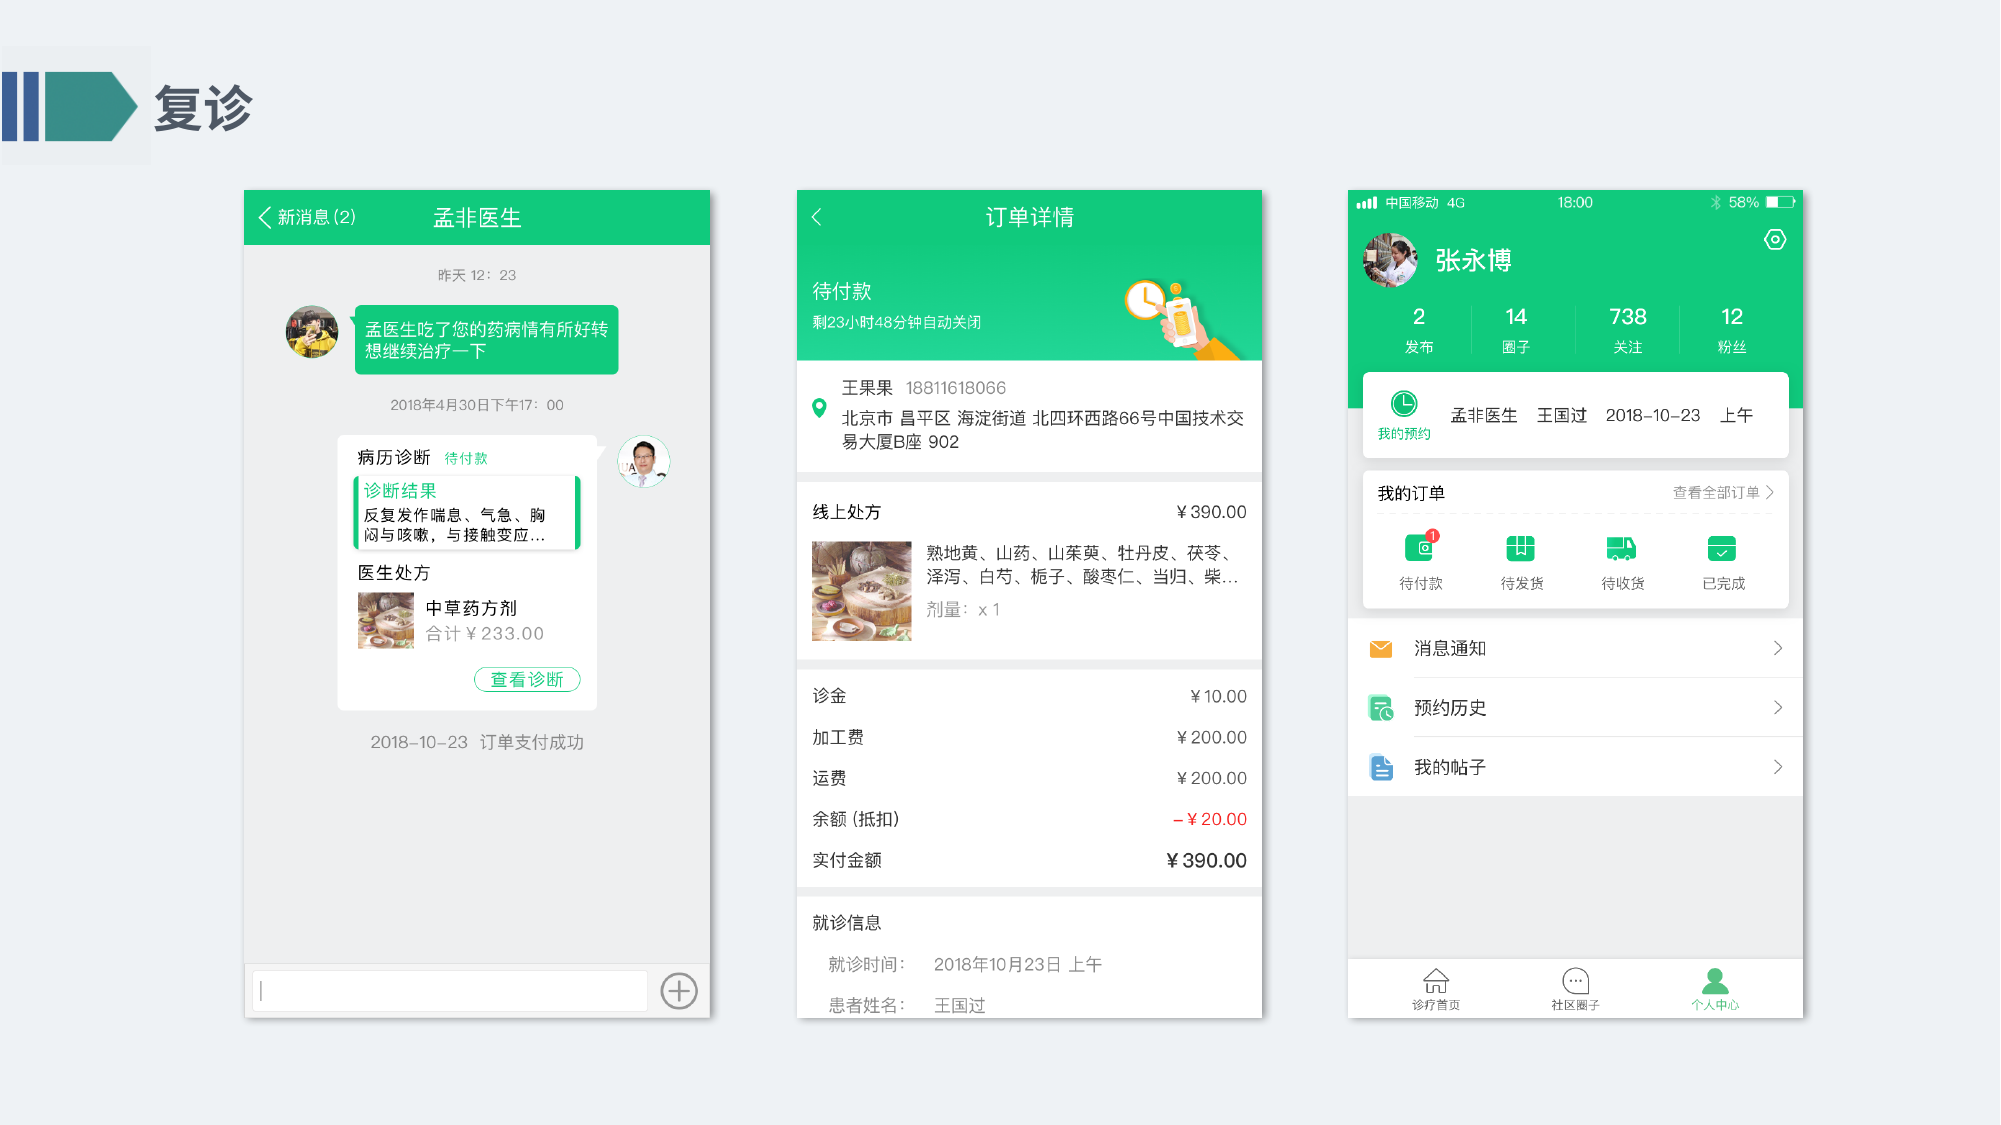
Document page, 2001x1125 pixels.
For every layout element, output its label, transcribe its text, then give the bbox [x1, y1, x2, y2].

text_box 复诊 [151, 69, 268, 145]
picture [2, 46, 151, 165]
picture [1348, 190, 1803, 1018]
picture [797, 190, 1262, 1018]
picture [244, 190, 710, 1018]
